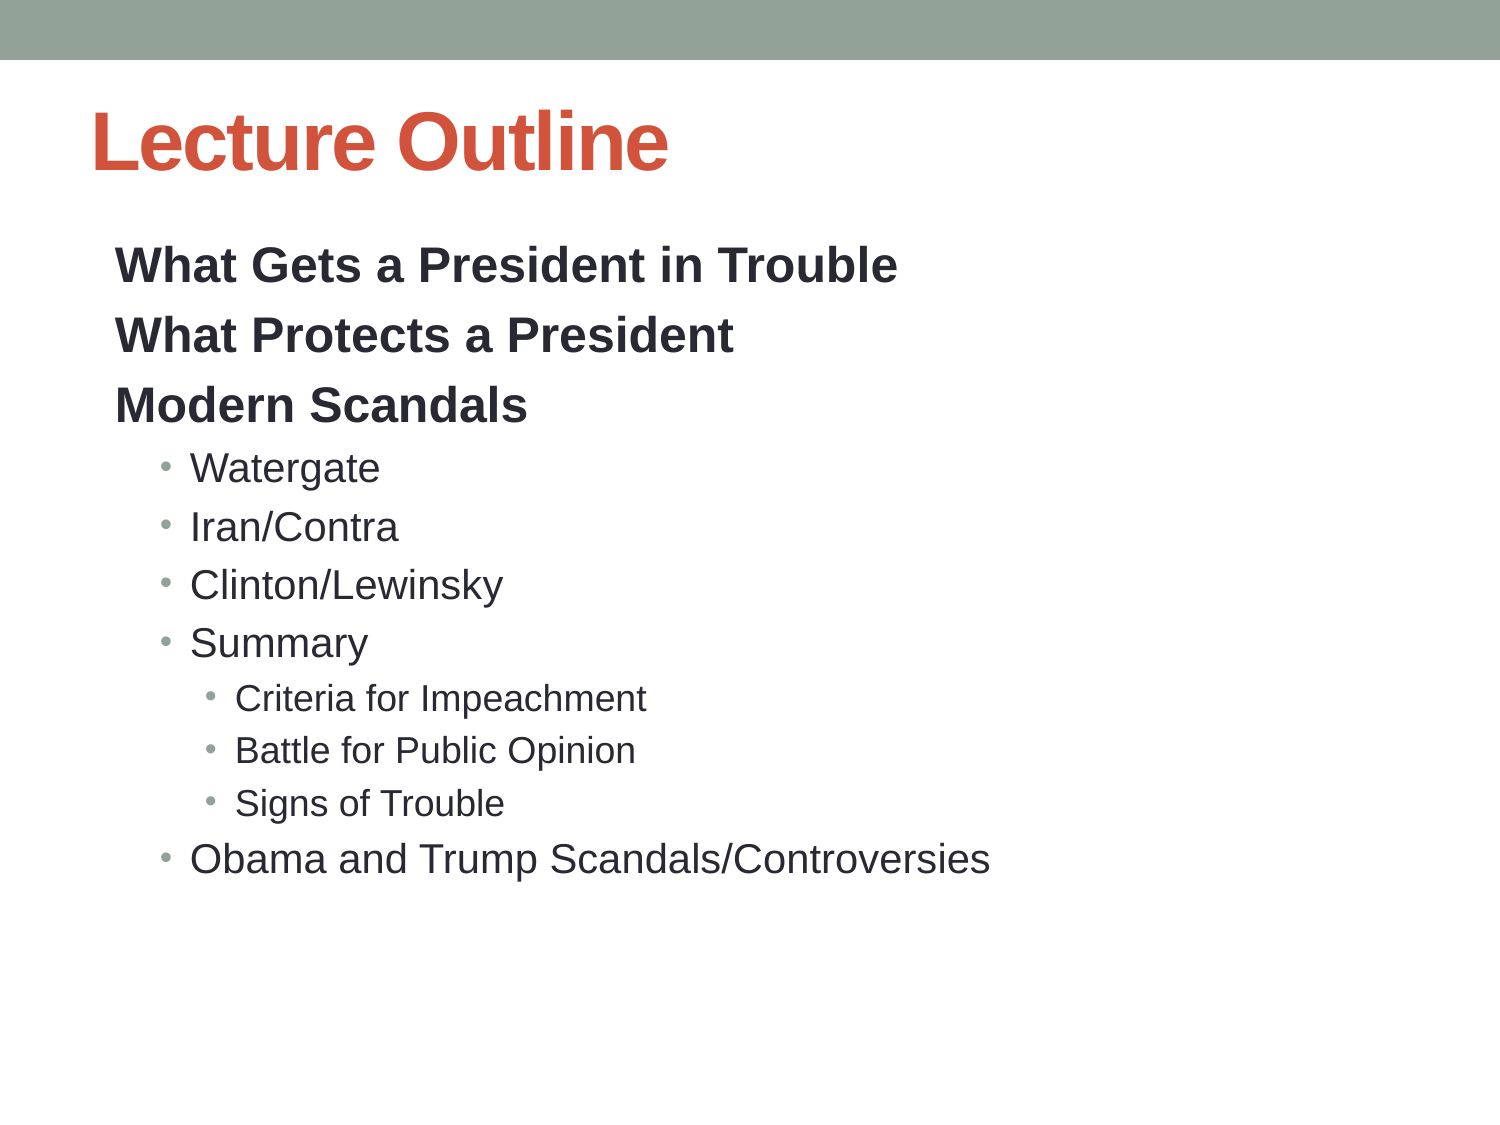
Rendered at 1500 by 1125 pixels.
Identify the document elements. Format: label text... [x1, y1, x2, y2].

list What Gets a President in Trouble What Protects a President Modern Scandals Watergate Iran/Contra Clinton/Lewinsky Summary Criteria for Impeachment Battle for Public Opinion Signs of Trouble Obama and Trump Scandals/Controversies [99, 224, 1375, 900]
title Lecture Outline [75, 37, 1350, 238]
